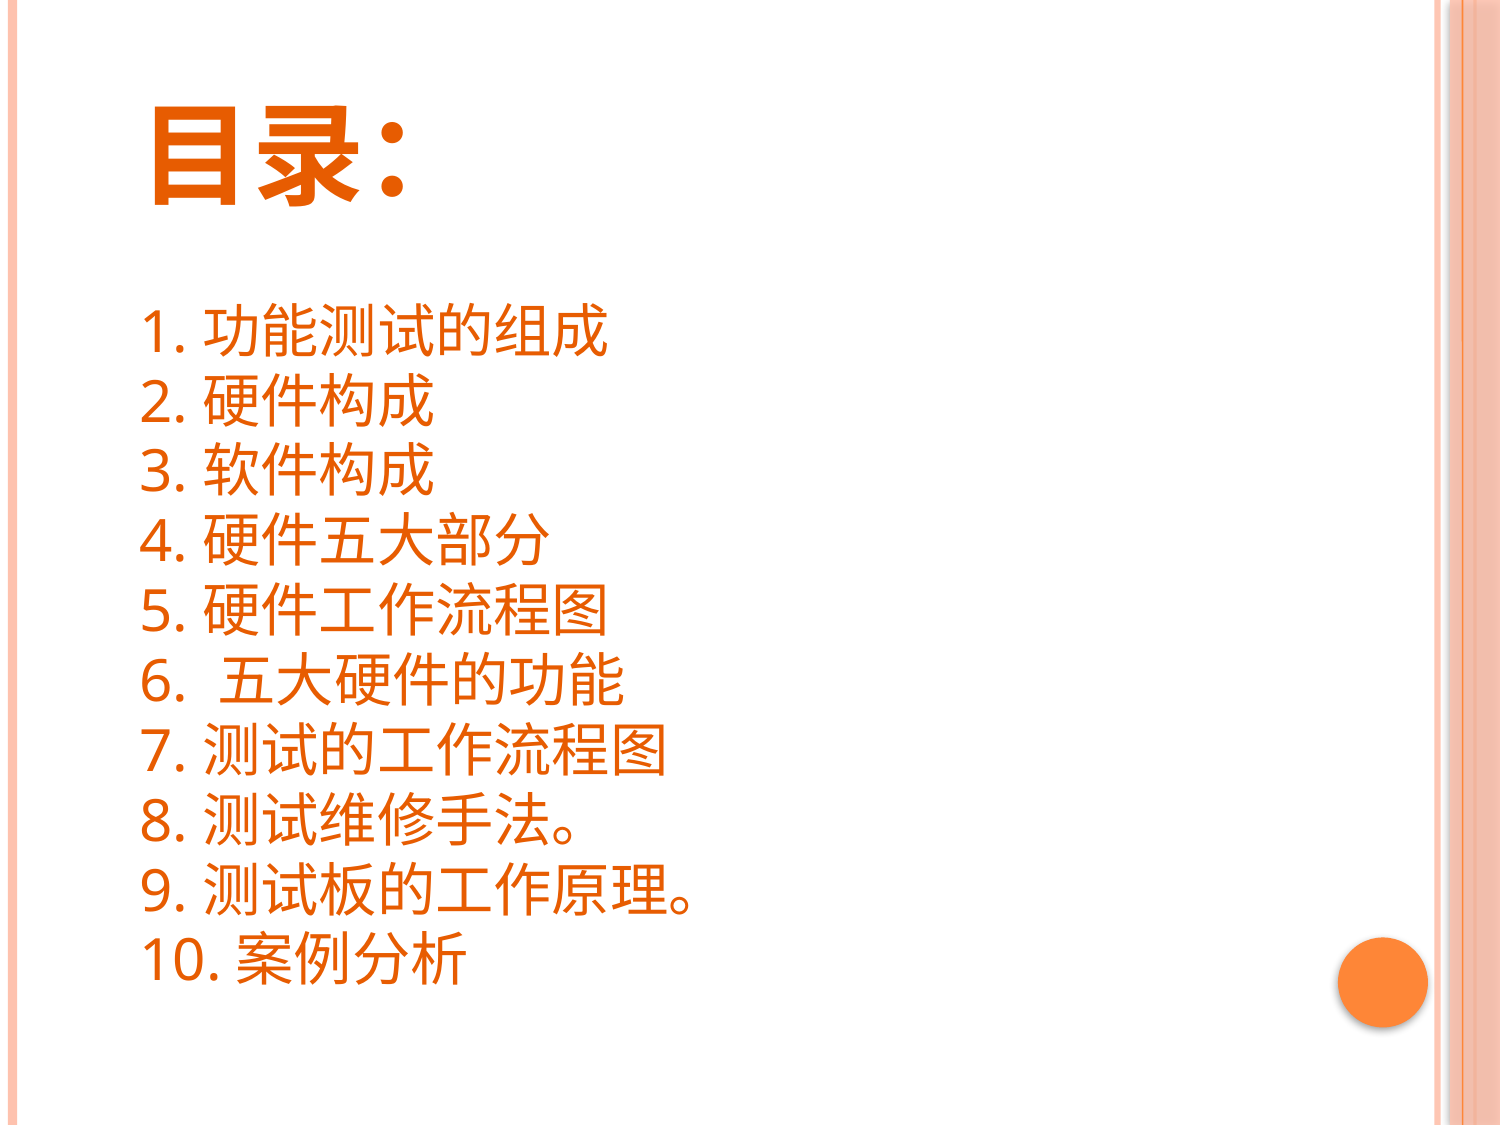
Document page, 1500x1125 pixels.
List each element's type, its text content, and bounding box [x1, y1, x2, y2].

title 目录： 1.功能测试的组成 2.硬件构成 3.软件构成 4.硬件五大部分 5.硬件工作流程图 6. 五大硬件的功能 7.测试的工作流程图 8.测试维修手法。 9.测试板的工作原理。 10.案例分析 [125, 45, 1300, 1000]
